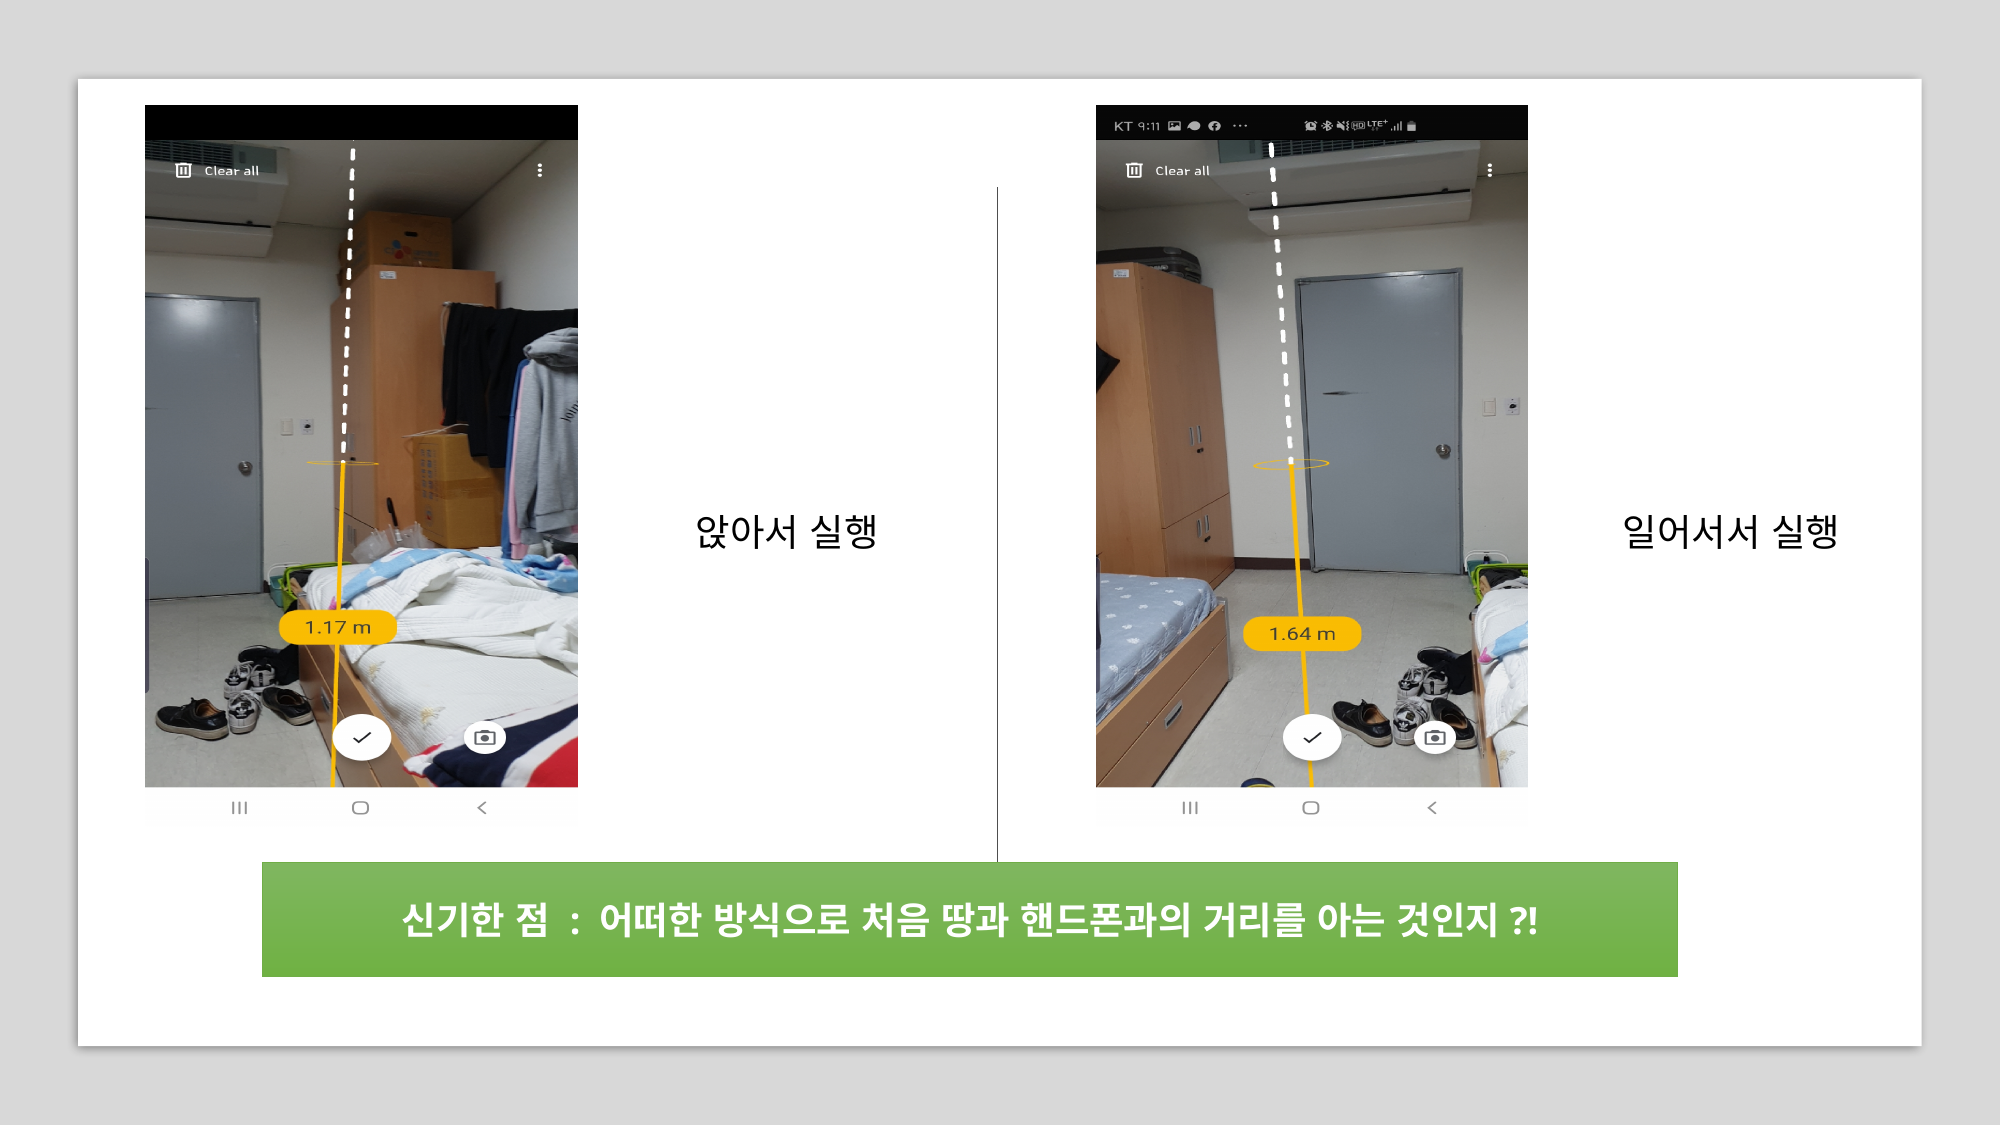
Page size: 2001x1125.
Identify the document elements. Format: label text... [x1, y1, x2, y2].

picture [1095, 105, 1528, 827]
text_box [0, 0, 2000, 1125]
text_box 신기한 점 : 어떠한 방식으로 처음 땅과 핸드폰과의 거리를 아는 것인지?! [262, 862, 1678, 977]
text_box [77, 78, 1923, 1047]
text_box 앉아서 실행 [681, 501, 894, 562]
text_box 일어서서 실행 [1608, 501, 1856, 562]
picture [145, 105, 578, 827]
